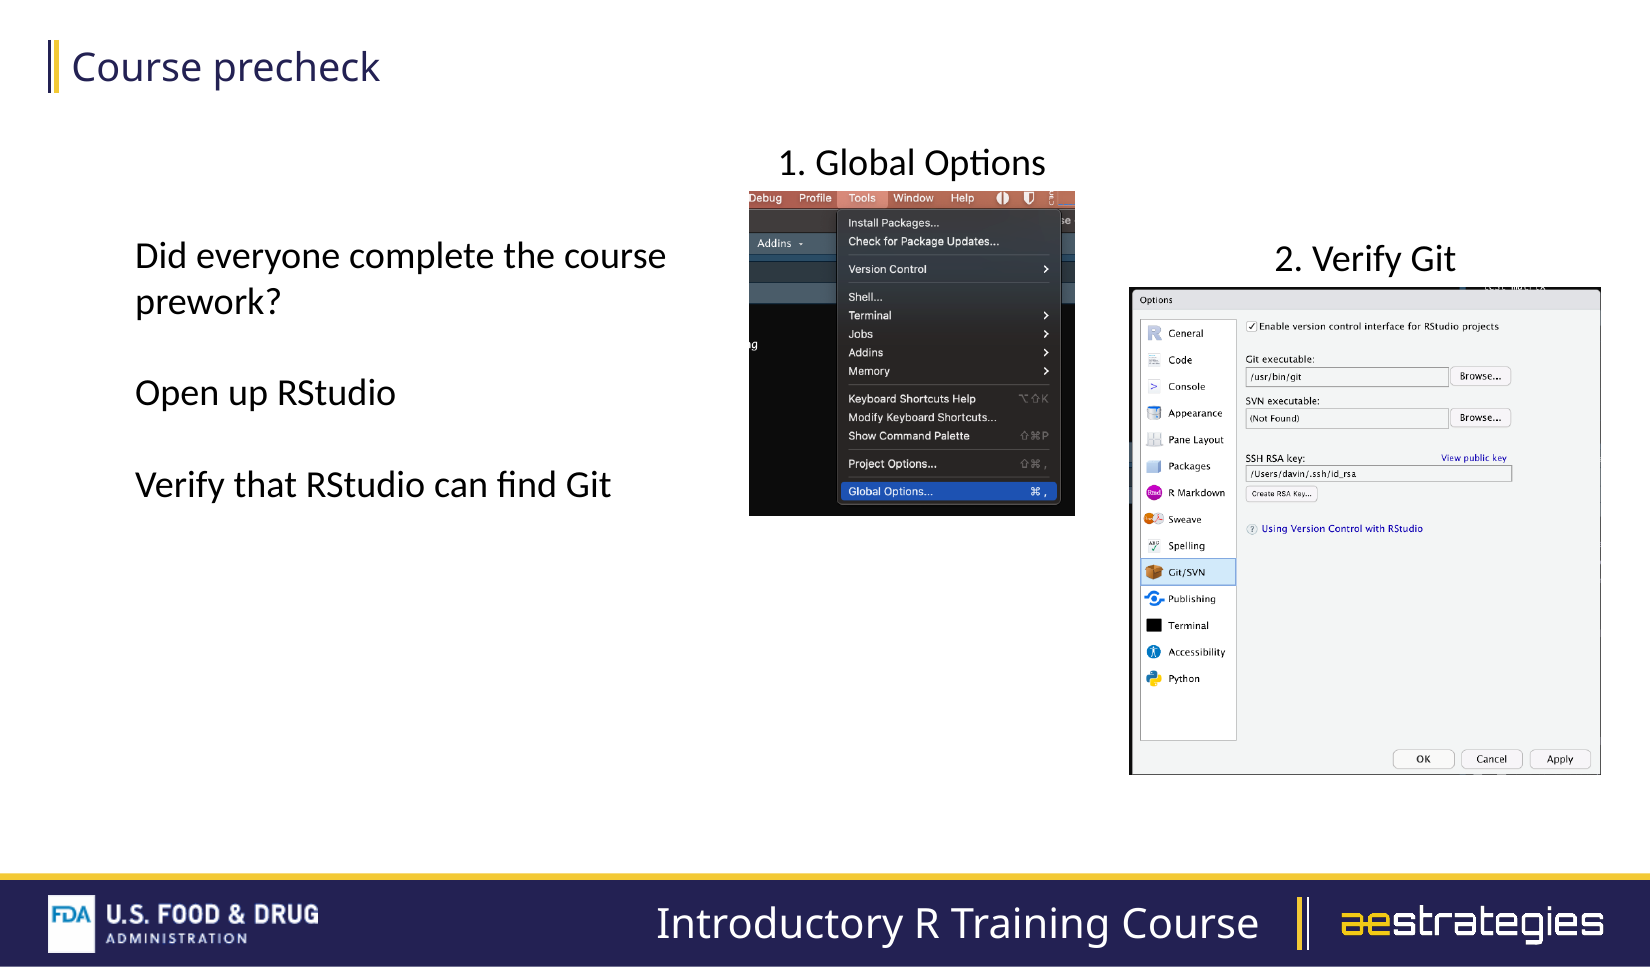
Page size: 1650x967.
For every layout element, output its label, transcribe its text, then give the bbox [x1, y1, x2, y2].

picture [749, 191, 1075, 516]
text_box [49, 39, 57, 93]
text_box 2. Verify Git [1202, 225, 1528, 287]
picture [1129, 287, 1601, 775]
text_box Did everyone complete the course prework? Open up RStudio Verify that RStudio can find Git [120, 222, 749, 513]
text_box 1. Global Options [749, 130, 1075, 191]
text_box Course precheck [56, 34, 396, 97]
picture [1331, 895, 1612, 953]
picture [48, 895, 318, 953]
